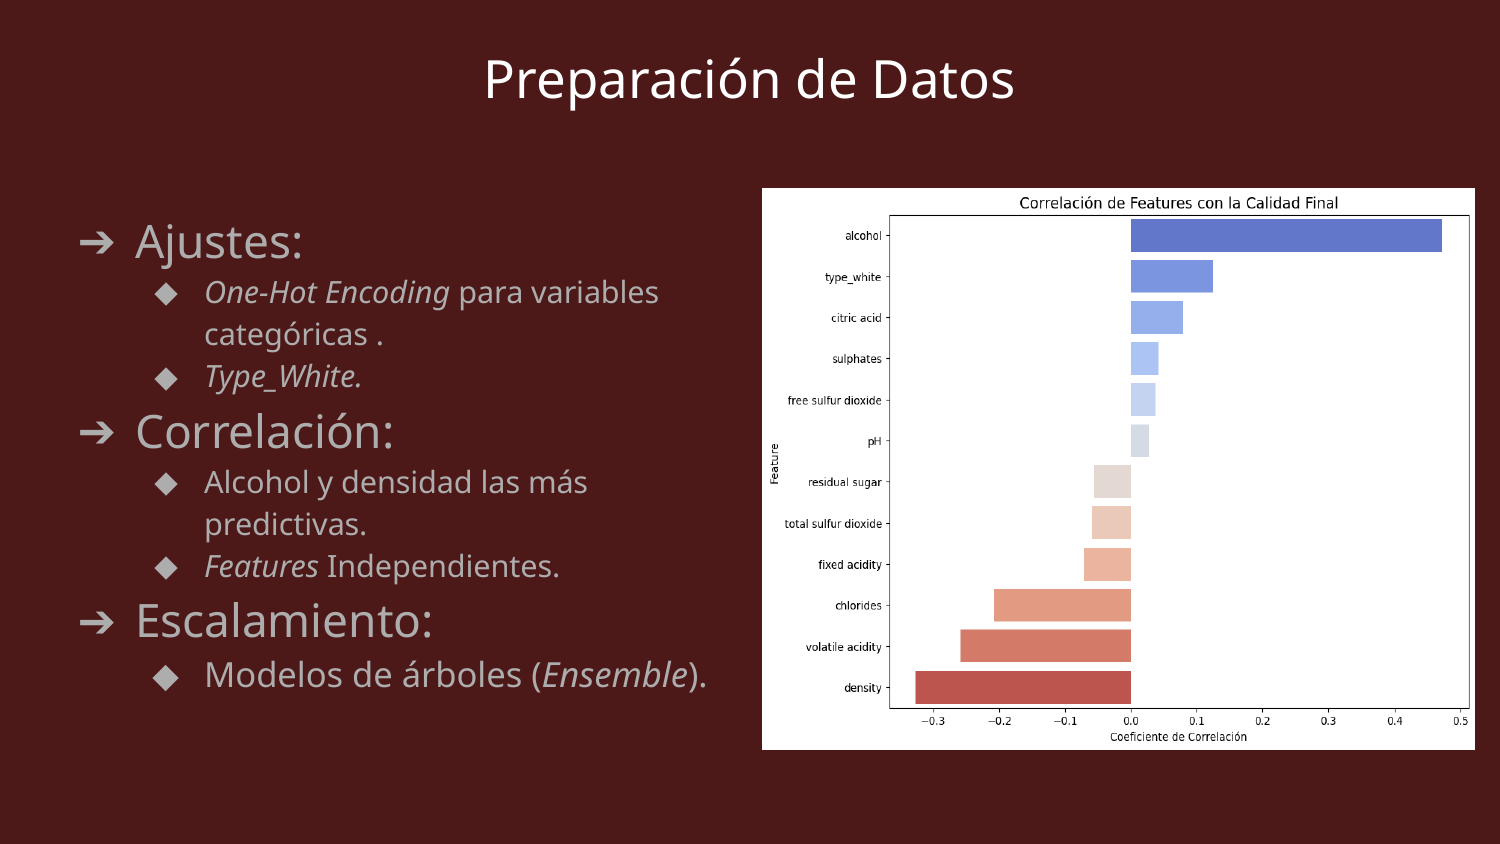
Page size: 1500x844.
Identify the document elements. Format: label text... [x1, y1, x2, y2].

title Preparación de Datos [51, 31, 1449, 126]
picture [761, 188, 1476, 750]
list Ajustes: One-Hot Encoding para variables categóricas . Type_White. Correlación: Alcohol y densidad las más predictivas. Features Independientes. Escalamiento: Modelos de árboles (Ensemble). [51, 189, 738, 750]
